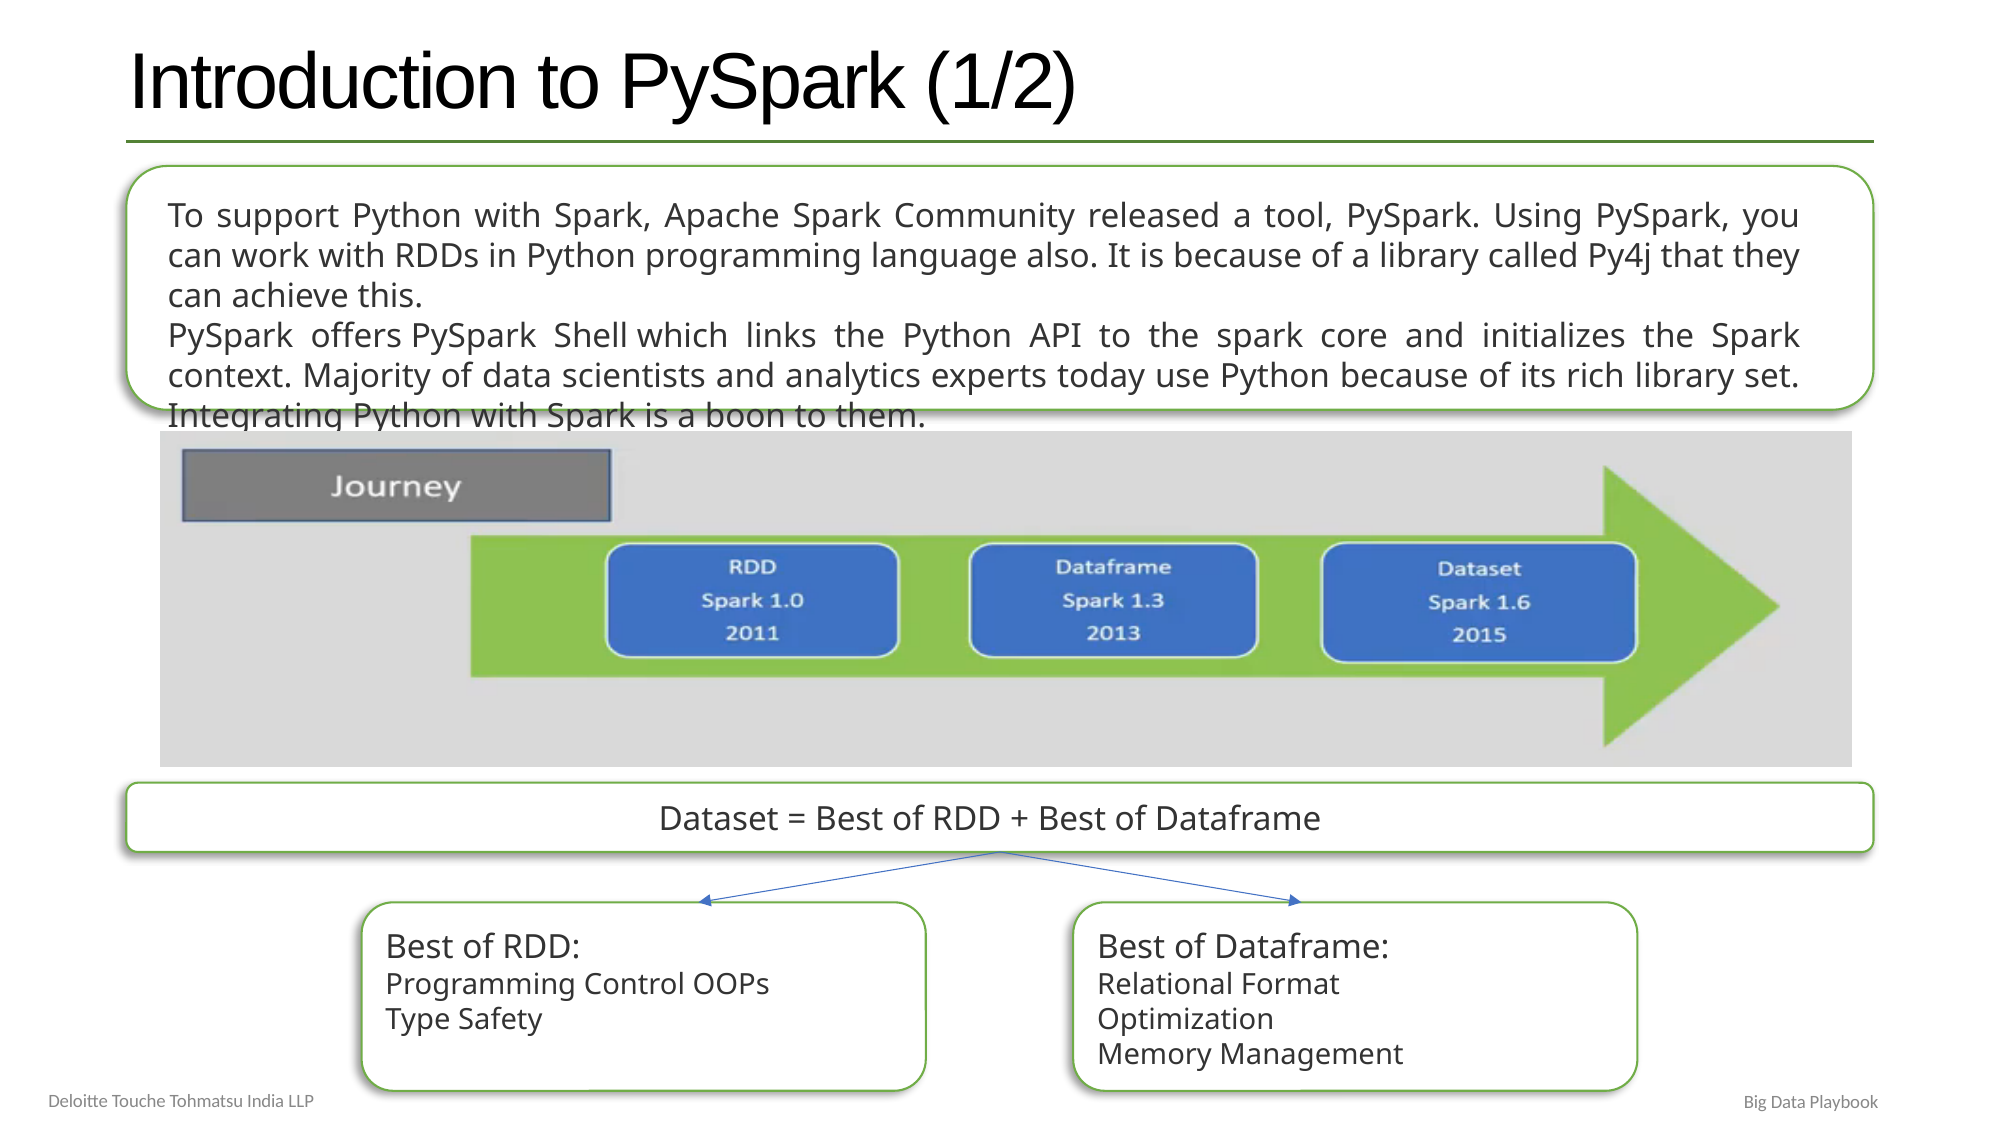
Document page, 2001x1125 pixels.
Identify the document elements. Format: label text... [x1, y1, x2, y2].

title Introduction to PySpark (1/2) [126, 142, 1852, 172]
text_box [999, 851, 1302, 903]
text_box [360, 901, 927, 1092]
text_box Big Data Playbook [1737, 1092, 1960, 1113]
text_box [125, 169, 1875, 411]
text_box Best of Dataframe: Relational Format Optimization Memory Management [1082, 918, 1629, 974]
text_box To support Python with Spark, Apache Spark Community released a tool, PySpark. Using PySpark, you can work with RDDs in Python programming language also. It is because of a library called Py4j that they can achieve this. PySpark offers PySpark Shell which links the Python API to the spark core and initializes the Spark context. Majority of data scientists and analytics experts today use Python because of its rich library set. Integrating Python with Spark is a boon to them. [152, 187, 1818, 243]
text_box Deloitte Touche Tohmatsu India LLP [46, 1090, 325, 1111]
text_box [1072, 901, 1639, 1092]
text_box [698, 851, 999, 903]
title Introduction to PySpark (1/2) [126, 0, 1852, 141]
picture [160, 431, 1852, 767]
text_box [125, 781, 1875, 854]
text_box Best of RDD: Programming Control OOPs Type Safety [370, 918, 917, 974]
text_box Dataset = Best of RDD + Best of Dataframe [643, 789, 1839, 845]
